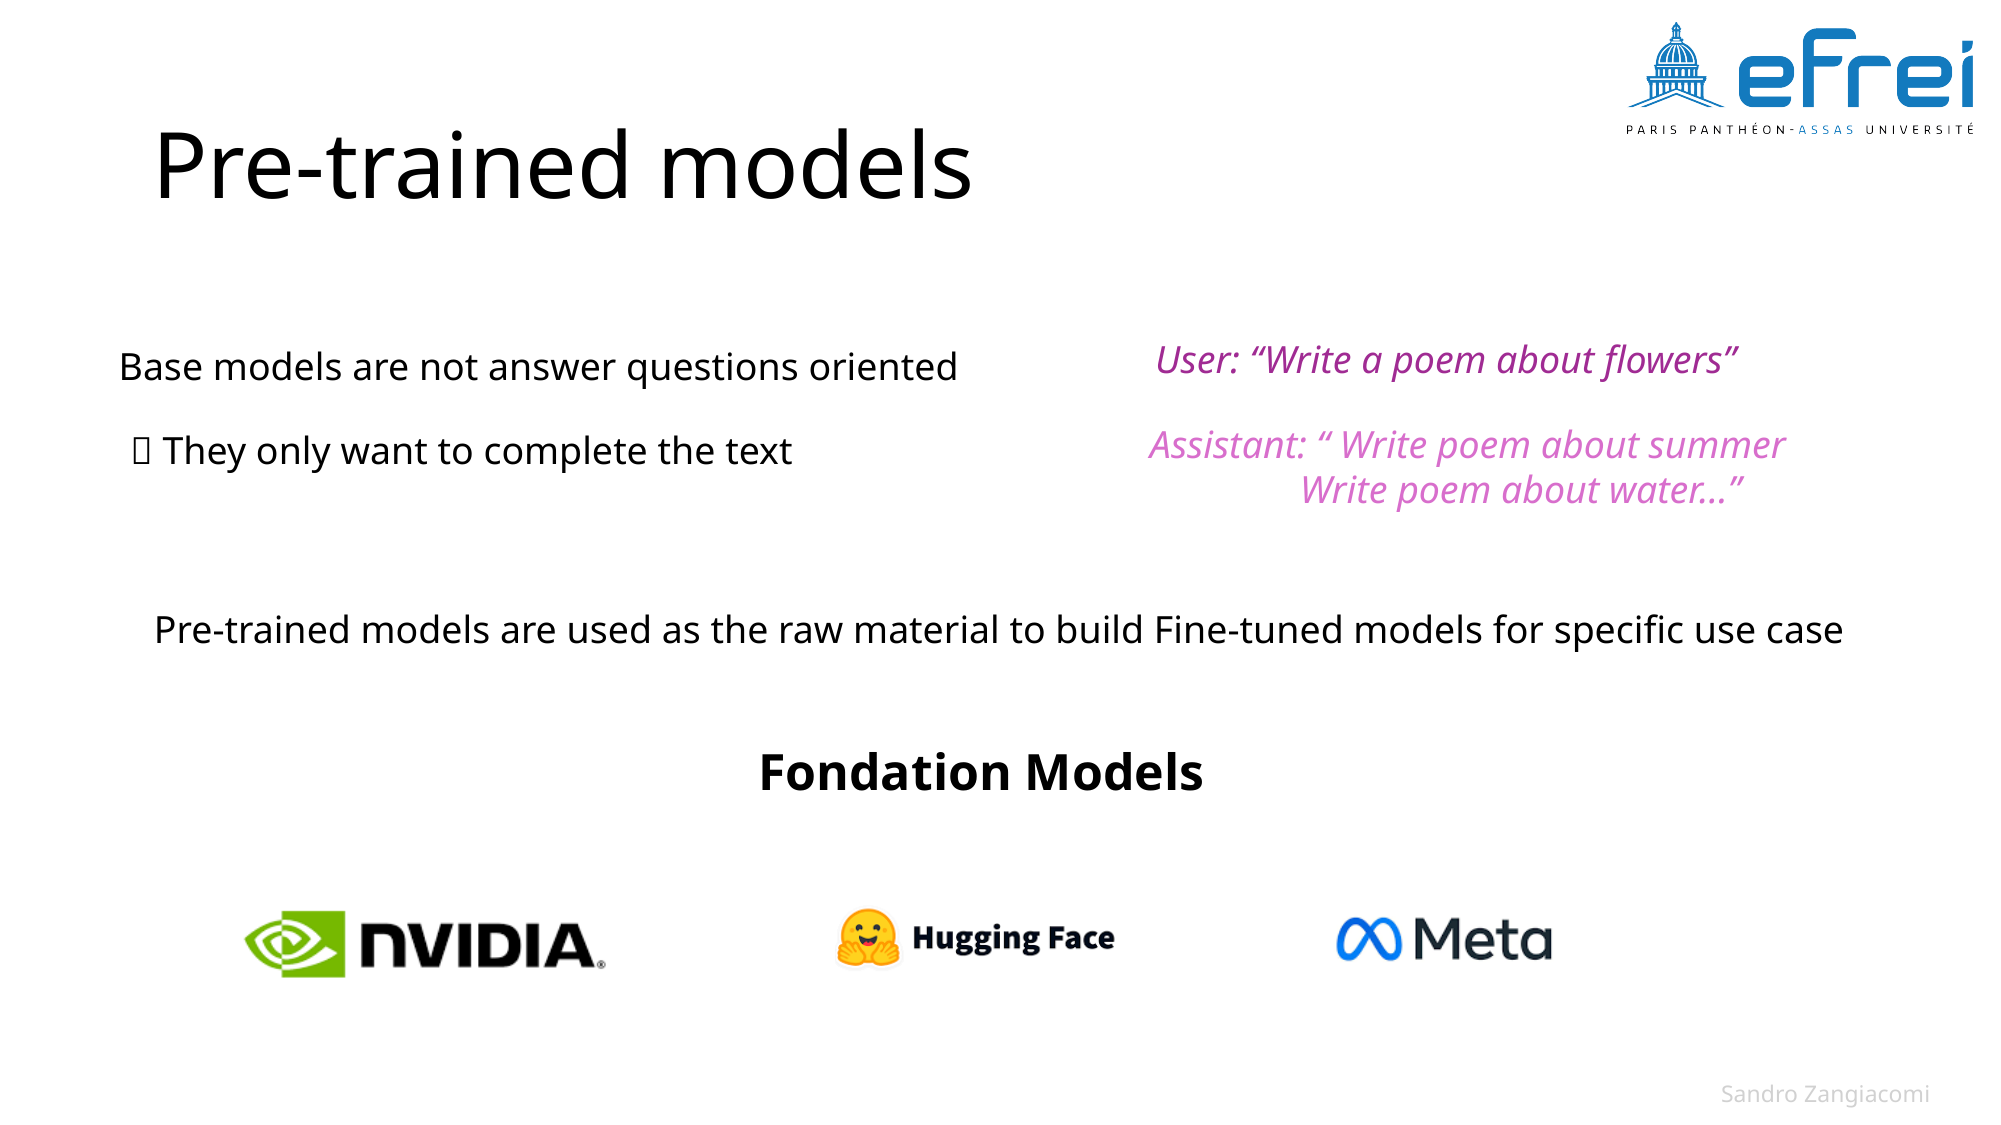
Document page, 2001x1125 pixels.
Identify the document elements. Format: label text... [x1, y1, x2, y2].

text_box Base models are not answer questions oriented [103, 335, 975, 395]
text_box User: “Write a poem about flowers” [1140, 328, 1752, 389]
title Pre-trained models [137, 59, 1101, 278]
text_box Pre-trained models are used as the raw material to build Fine-tuned models for specific use case [139, 598, 1861, 659]
picture [1627, 22, 1973, 134]
text_box Fondation Models [743, 733, 1220, 808]
picture [835, 848, 1123, 1041]
picture [207, 822, 642, 1067]
text_box  They only want to complete the text [115, 419, 808, 480]
text_box Assistant: “ Write poem about summer Write poem about water…” [1135, 413, 1802, 519]
picture [1262, 822, 1625, 1064]
